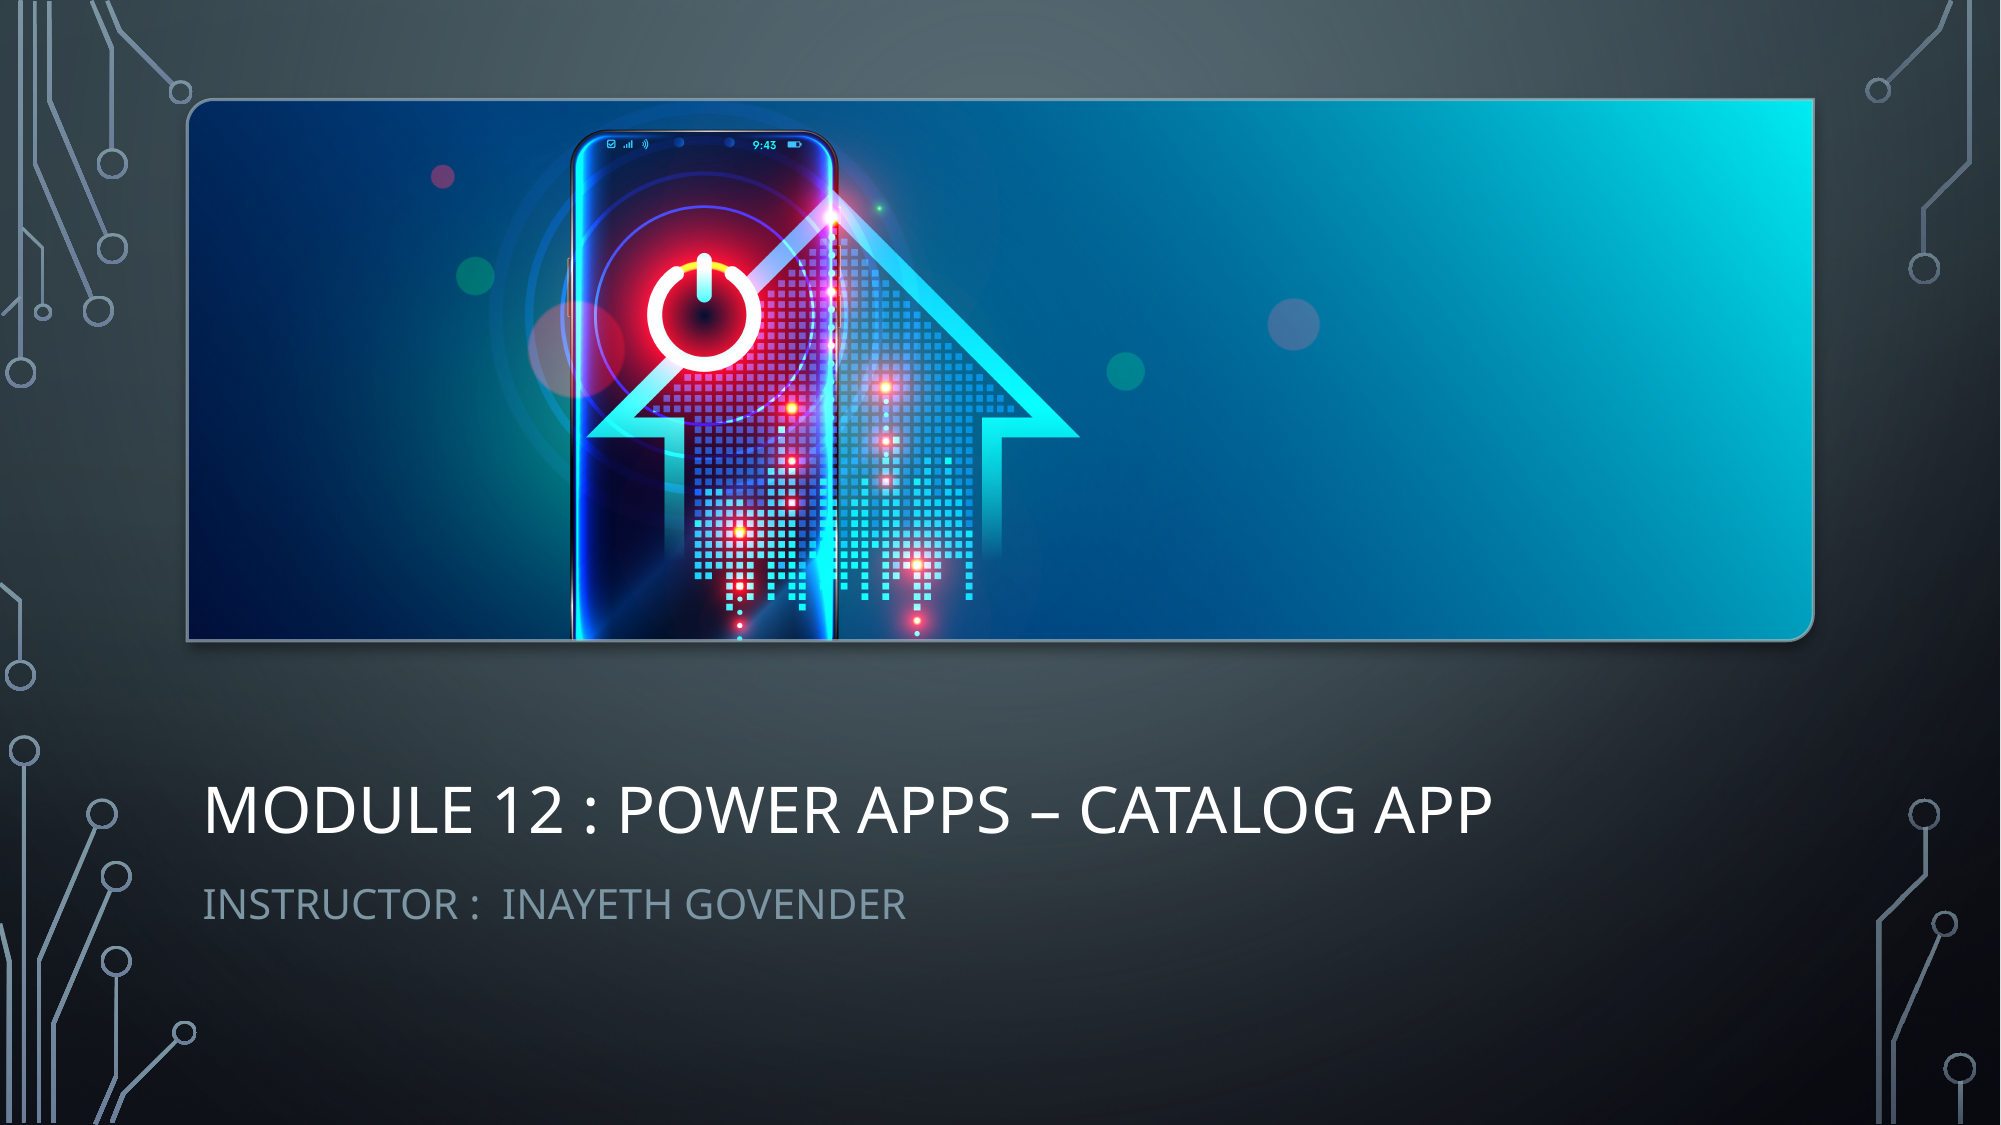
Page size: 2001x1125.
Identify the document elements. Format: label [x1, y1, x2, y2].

text_box [0, 0, 199, 1125]
text_box [199, 0, 2000, 1125]
text_box [1863, 0, 1976, 1124]
picture [186, 99, 1814, 641]
